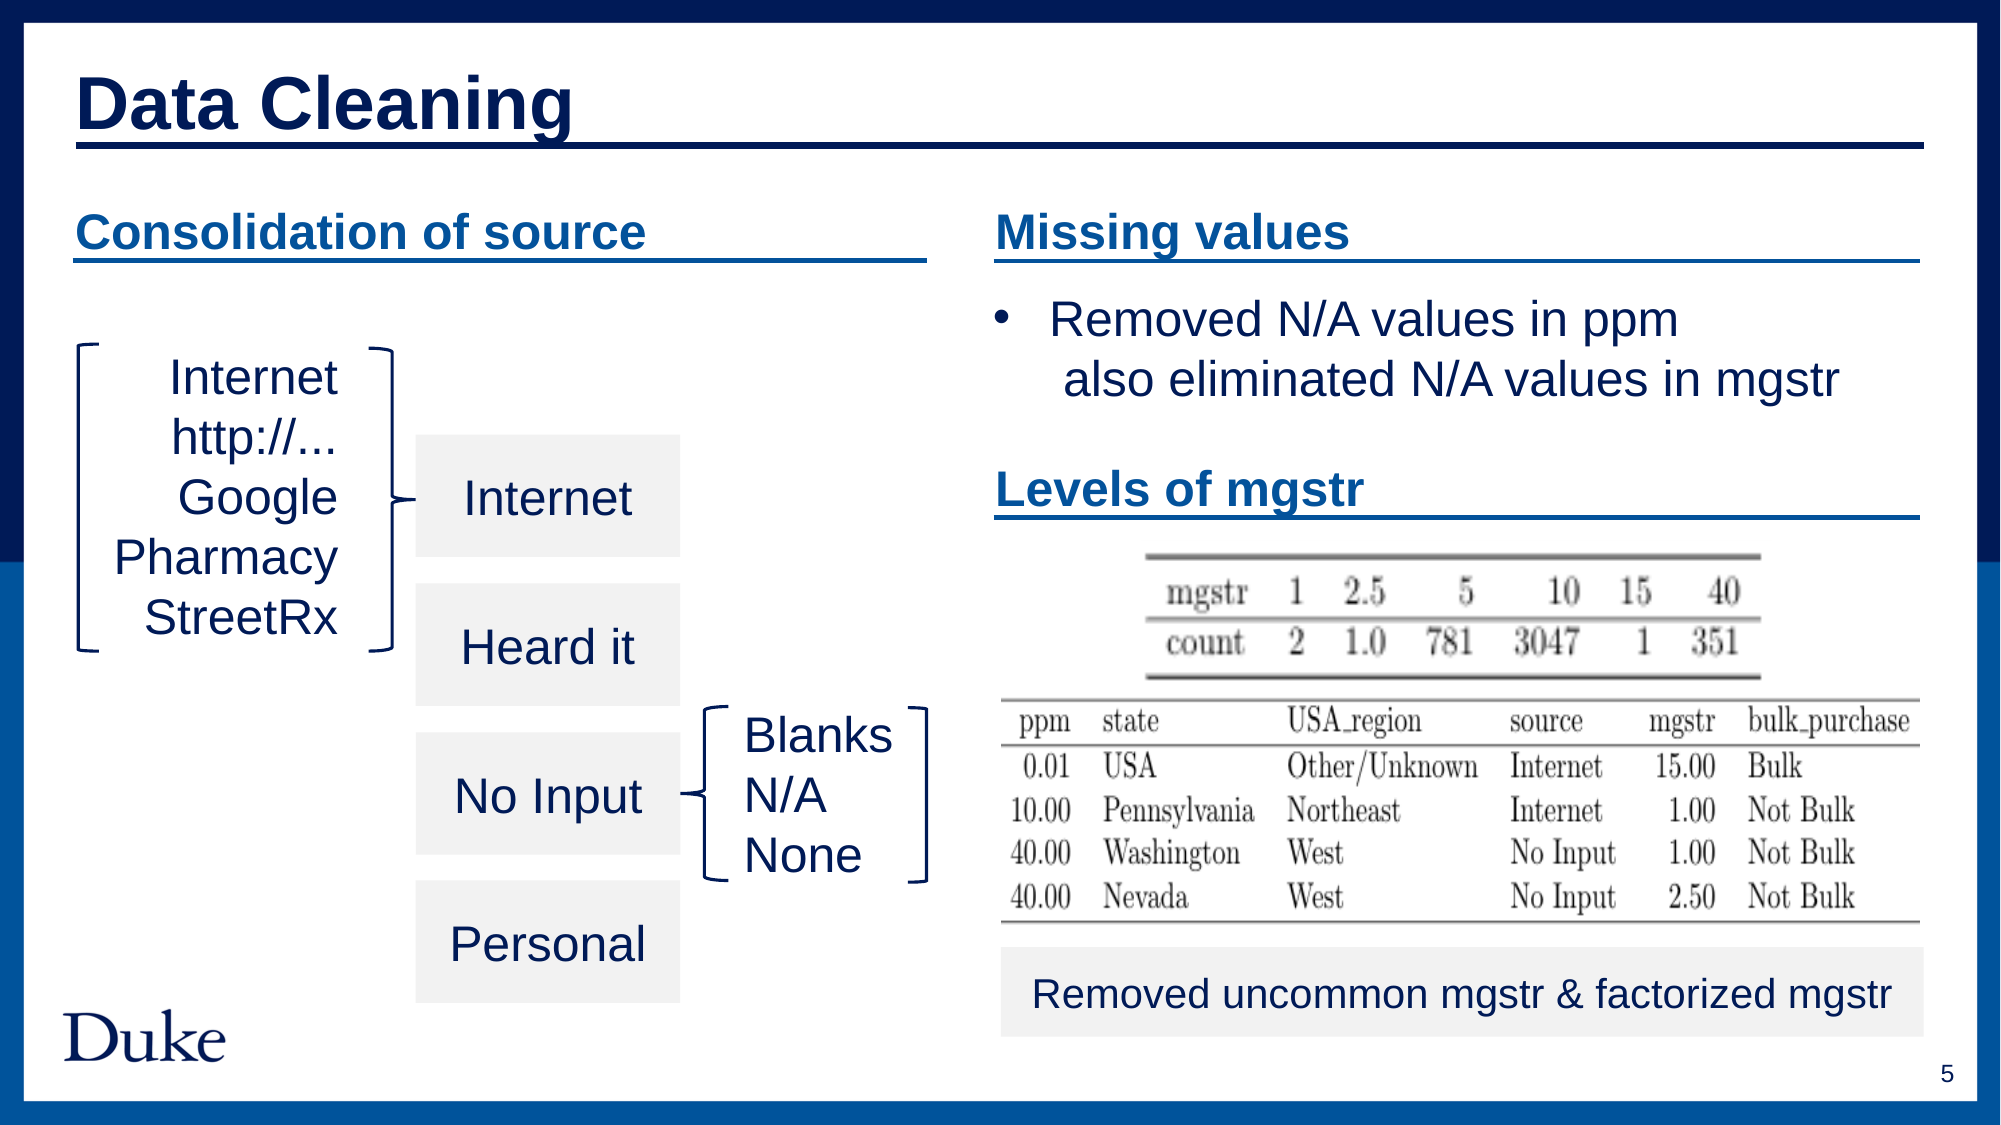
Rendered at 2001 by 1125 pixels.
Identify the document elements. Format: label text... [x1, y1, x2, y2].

text_box Consolidation of source [75, 199, 648, 258]
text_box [78, 344, 927, 1003]
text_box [992, 199, 1921, 408]
text_box Levels of mgstr [995, 456, 1366, 515]
text_box Removed uncommon mgstr & factorized mgstr [1000, 946, 1925, 1038]
slide_number 5 [1519, 1042, 1970, 1103]
picture [0, 0, 2001, 1125]
text_box Data Cleaning [75, 54, 1132, 142]
